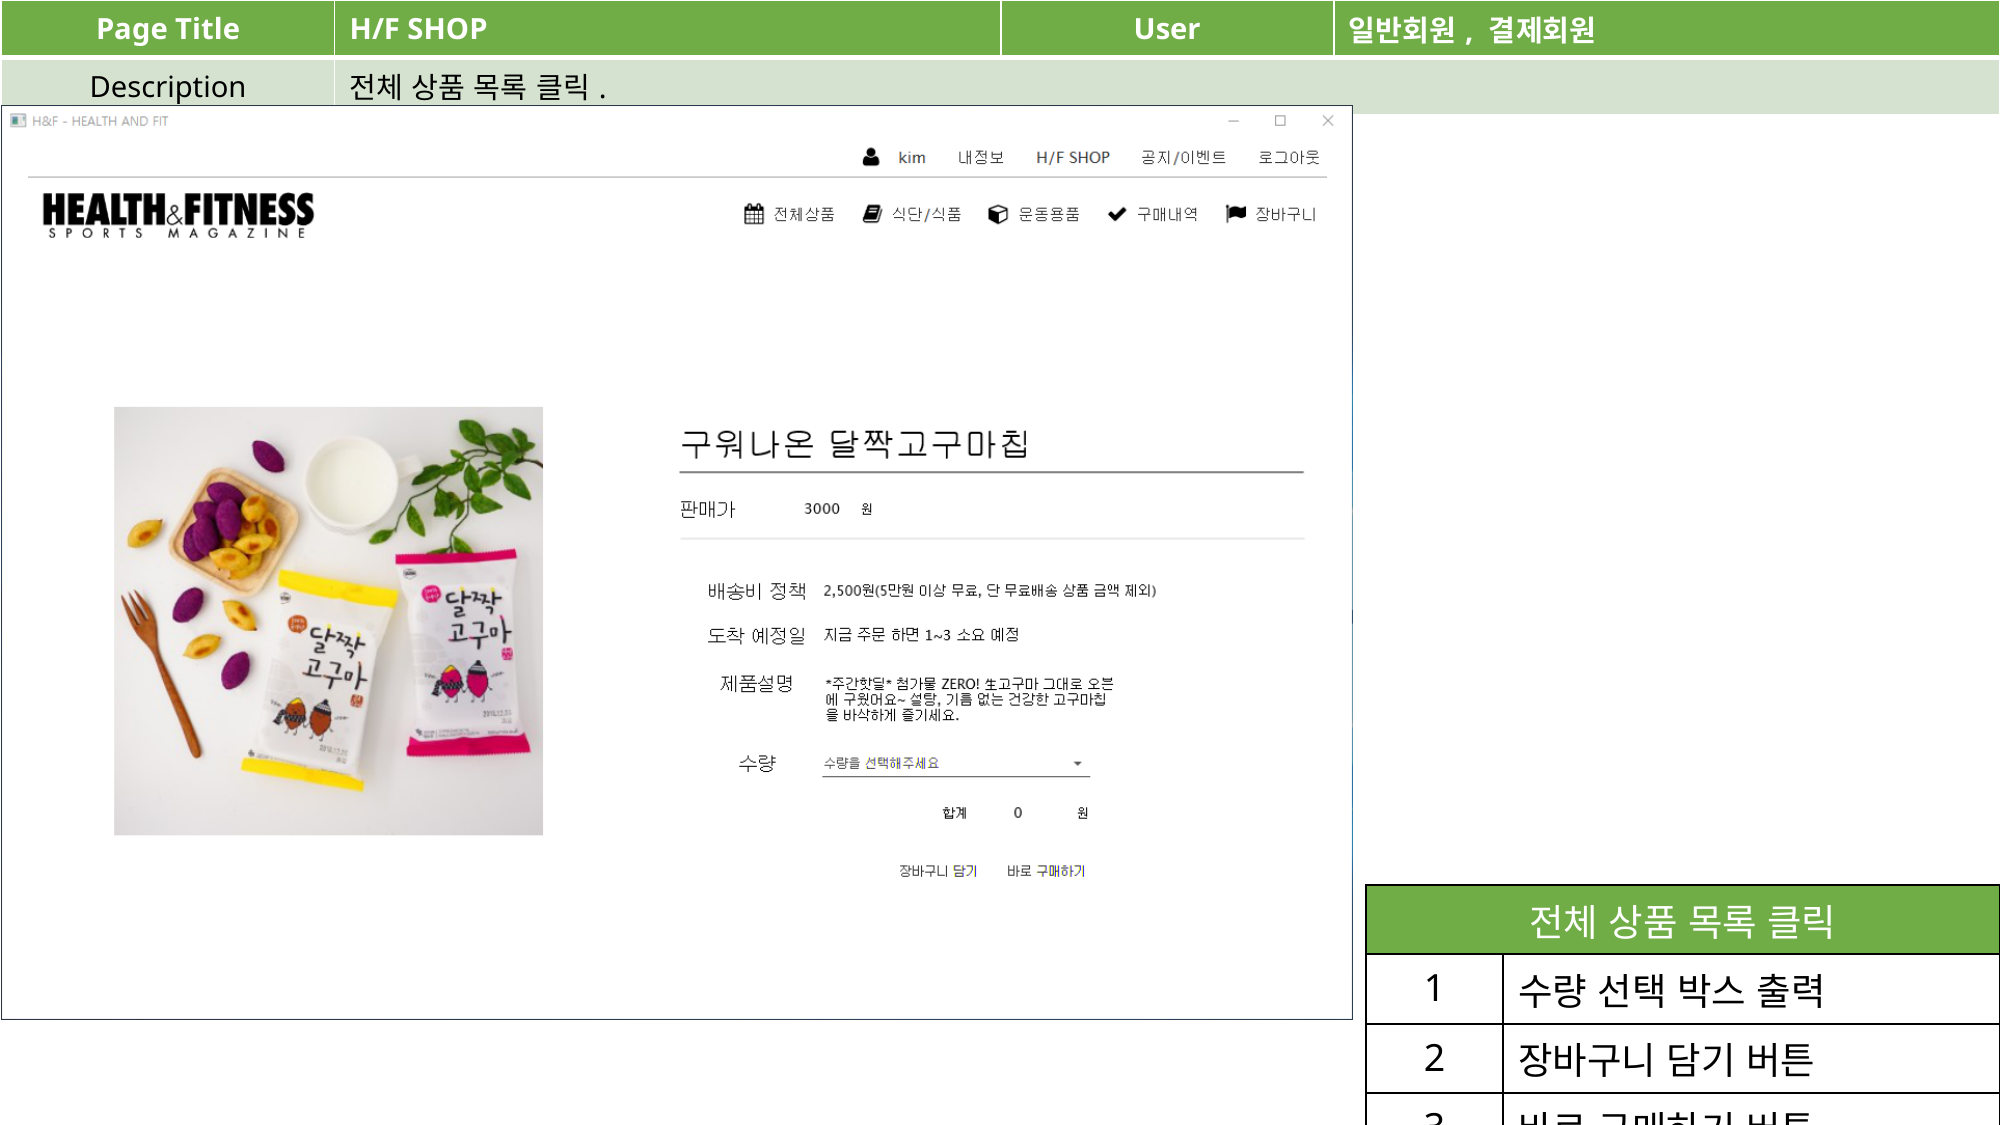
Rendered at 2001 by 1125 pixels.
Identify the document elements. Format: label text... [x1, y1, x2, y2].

table_header User [1002, 1, 1333, 55]
table_cell 수량 선택 박스 출력 [1504, 955, 1999, 1023]
table_cell 전체 상품 목록 클릭. [335, 60, 1999, 114]
picture [1, 105, 1353, 1020]
table_cell 장바구니 담기 버튼 [1504, 1025, 1999, 1092]
table_header 일반회원, 결제회원 [1335, 1, 1999, 55]
table_cell 3 [1367, 1094, 1502, 1125]
table_header 전체 상품 목록 클릭 [1367, 886, 1999, 953]
table_header Page Title [2, 1, 334, 55]
table_cell 바로 구매하기 버튼 [1504, 1094, 1999, 1125]
table_cell 1 [1367, 955, 1502, 1023]
table_cell 2 [1367, 1025, 1502, 1092]
table_cell Description [2, 60, 334, 105]
table_header H/F SHOP [335, 1, 1000, 55]
